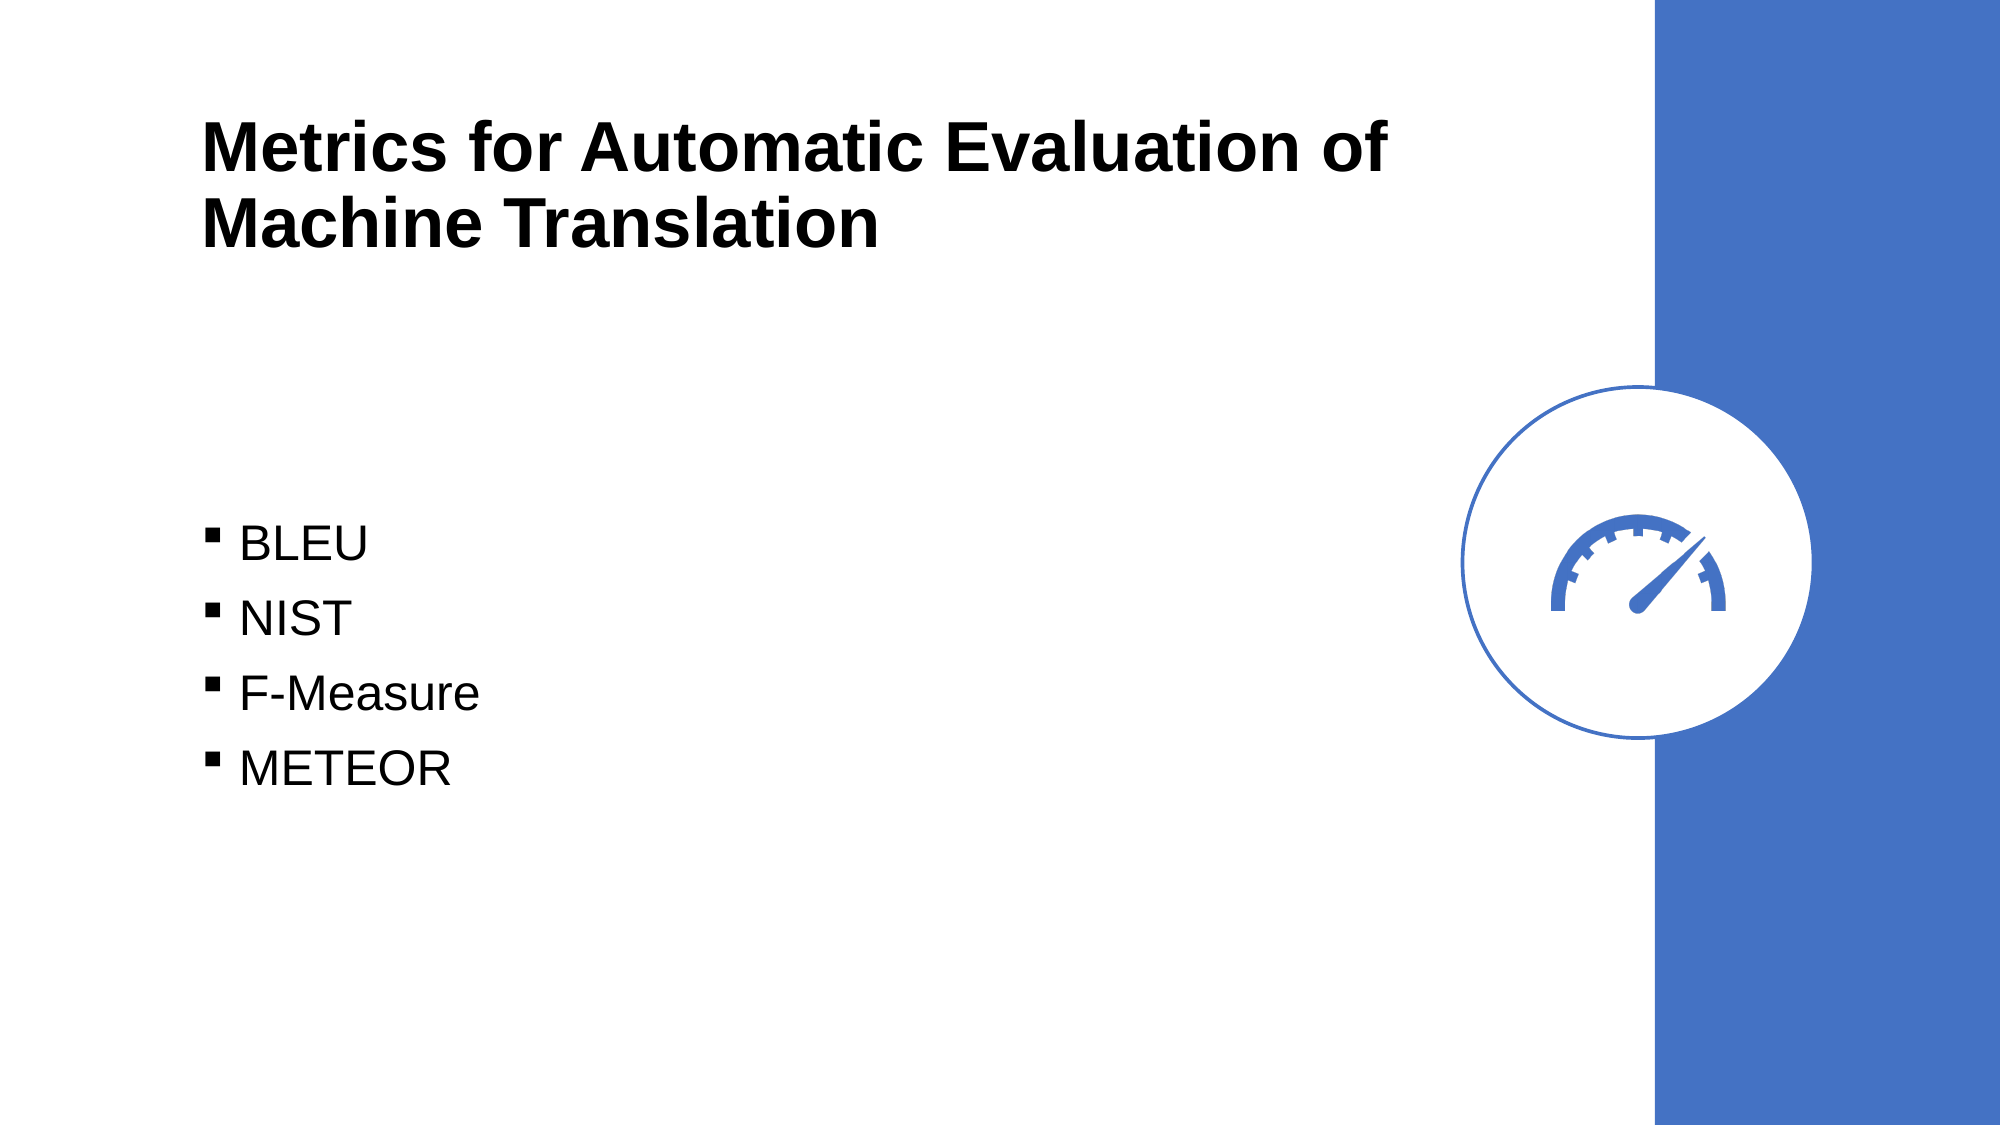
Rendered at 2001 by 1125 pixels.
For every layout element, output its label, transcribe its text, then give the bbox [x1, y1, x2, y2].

picture [1544, 468, 1732, 657]
text_box [1461, 385, 1815, 740]
list BLEU NIST F-Measure METEOR [186, 373, 1248, 940]
text_box [1654, 0, 2000, 1125]
title Metrics for Automatic Evaluation of Machine Translation [186, 102, 1413, 321]
